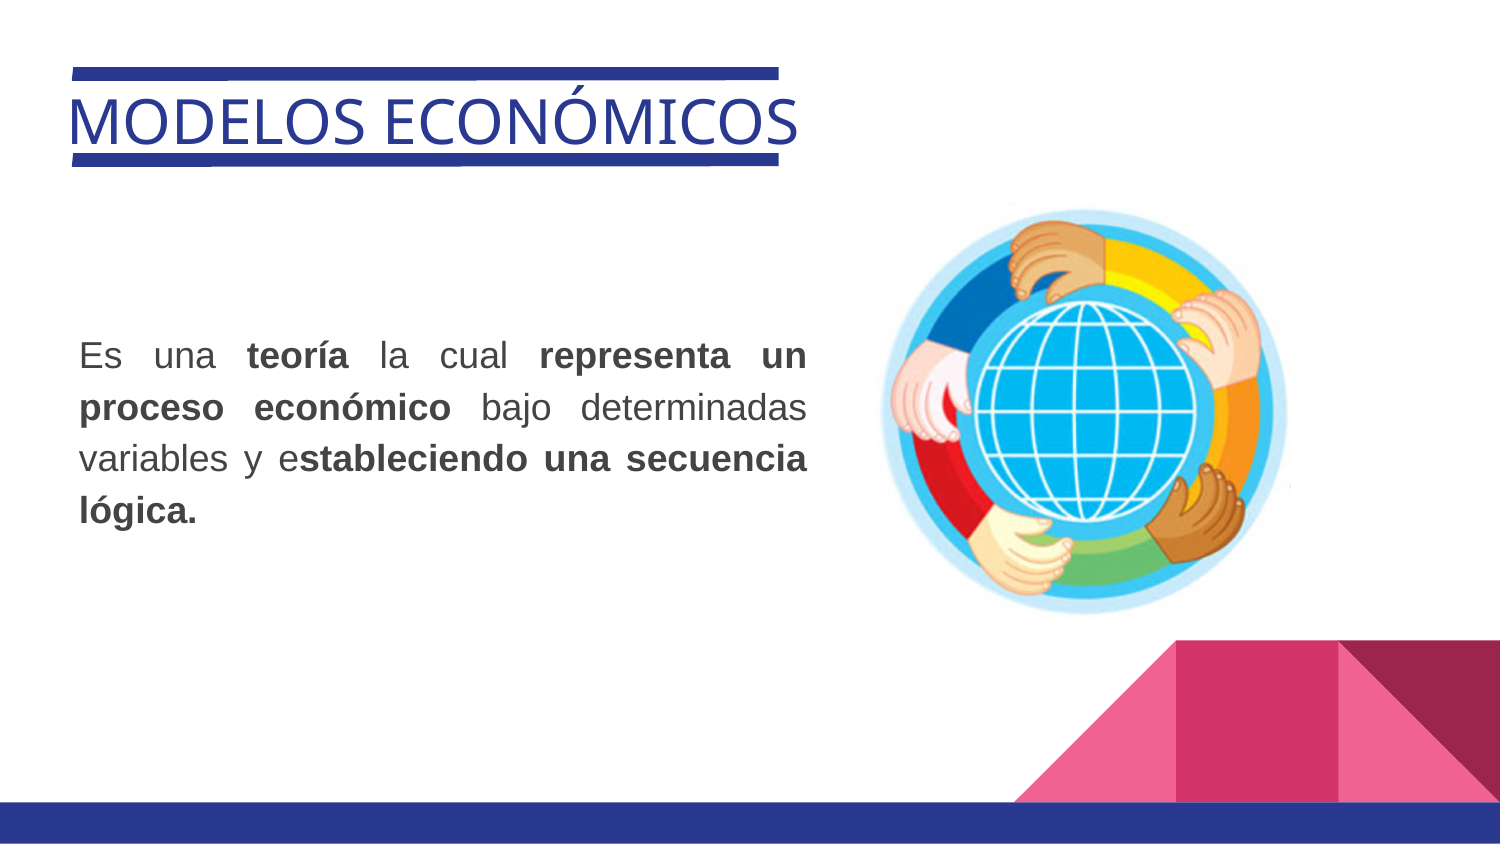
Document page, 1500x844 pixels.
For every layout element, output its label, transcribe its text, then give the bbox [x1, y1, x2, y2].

text_box [71, 153, 779, 167]
picture [875, 201, 1291, 620]
text_box [71, 67, 779, 81]
list Es una teoría la cual representa un proceso económico bajo determinadas variables y estableciendo una secuencia lógica. [63, 308, 823, 550]
title MODELOS ECONÓMICOS [51, 67, 1449, 167]
